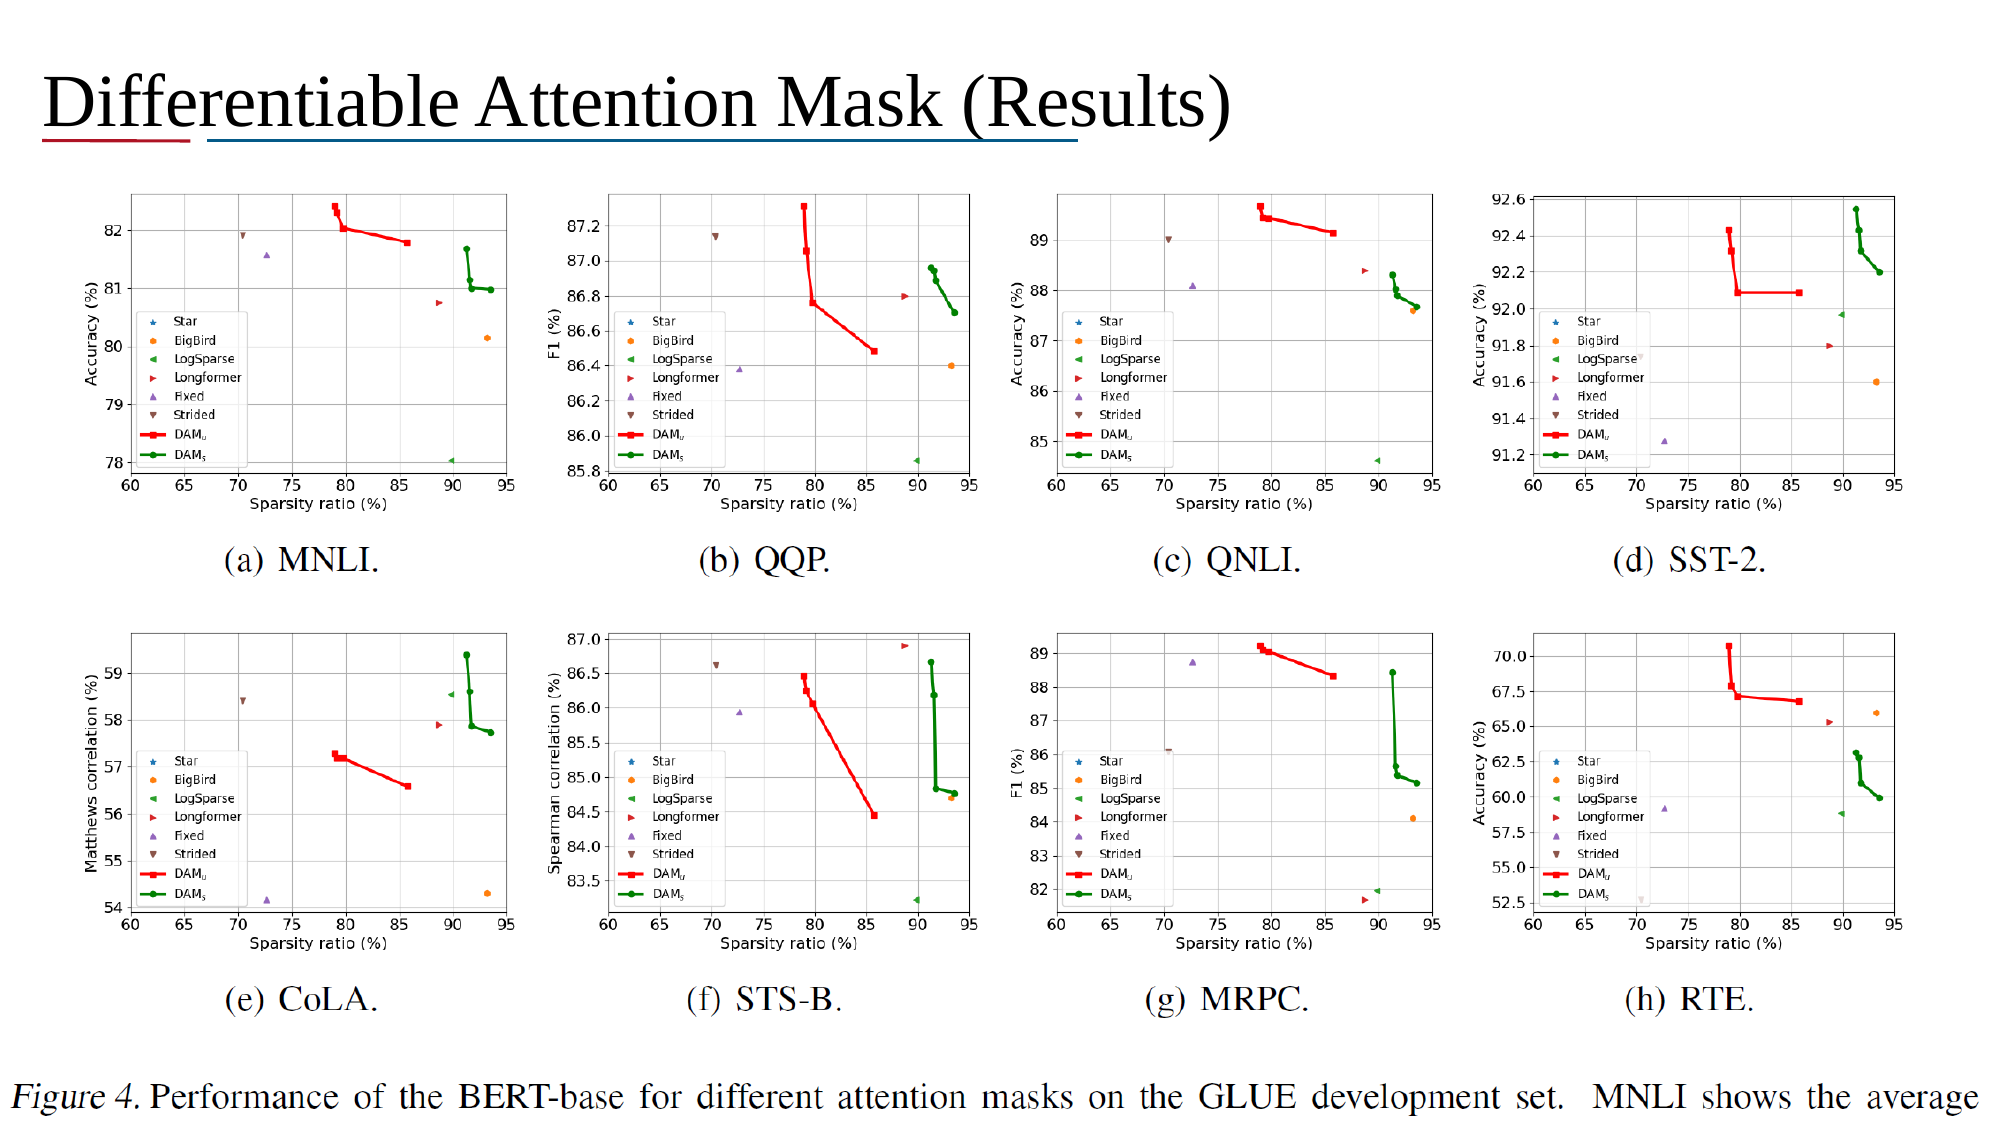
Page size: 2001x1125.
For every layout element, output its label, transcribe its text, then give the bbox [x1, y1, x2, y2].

title Differentiable Attention Mask (Results) [27, 0, 1753, 187]
picture [0, 187, 1992, 1125]
